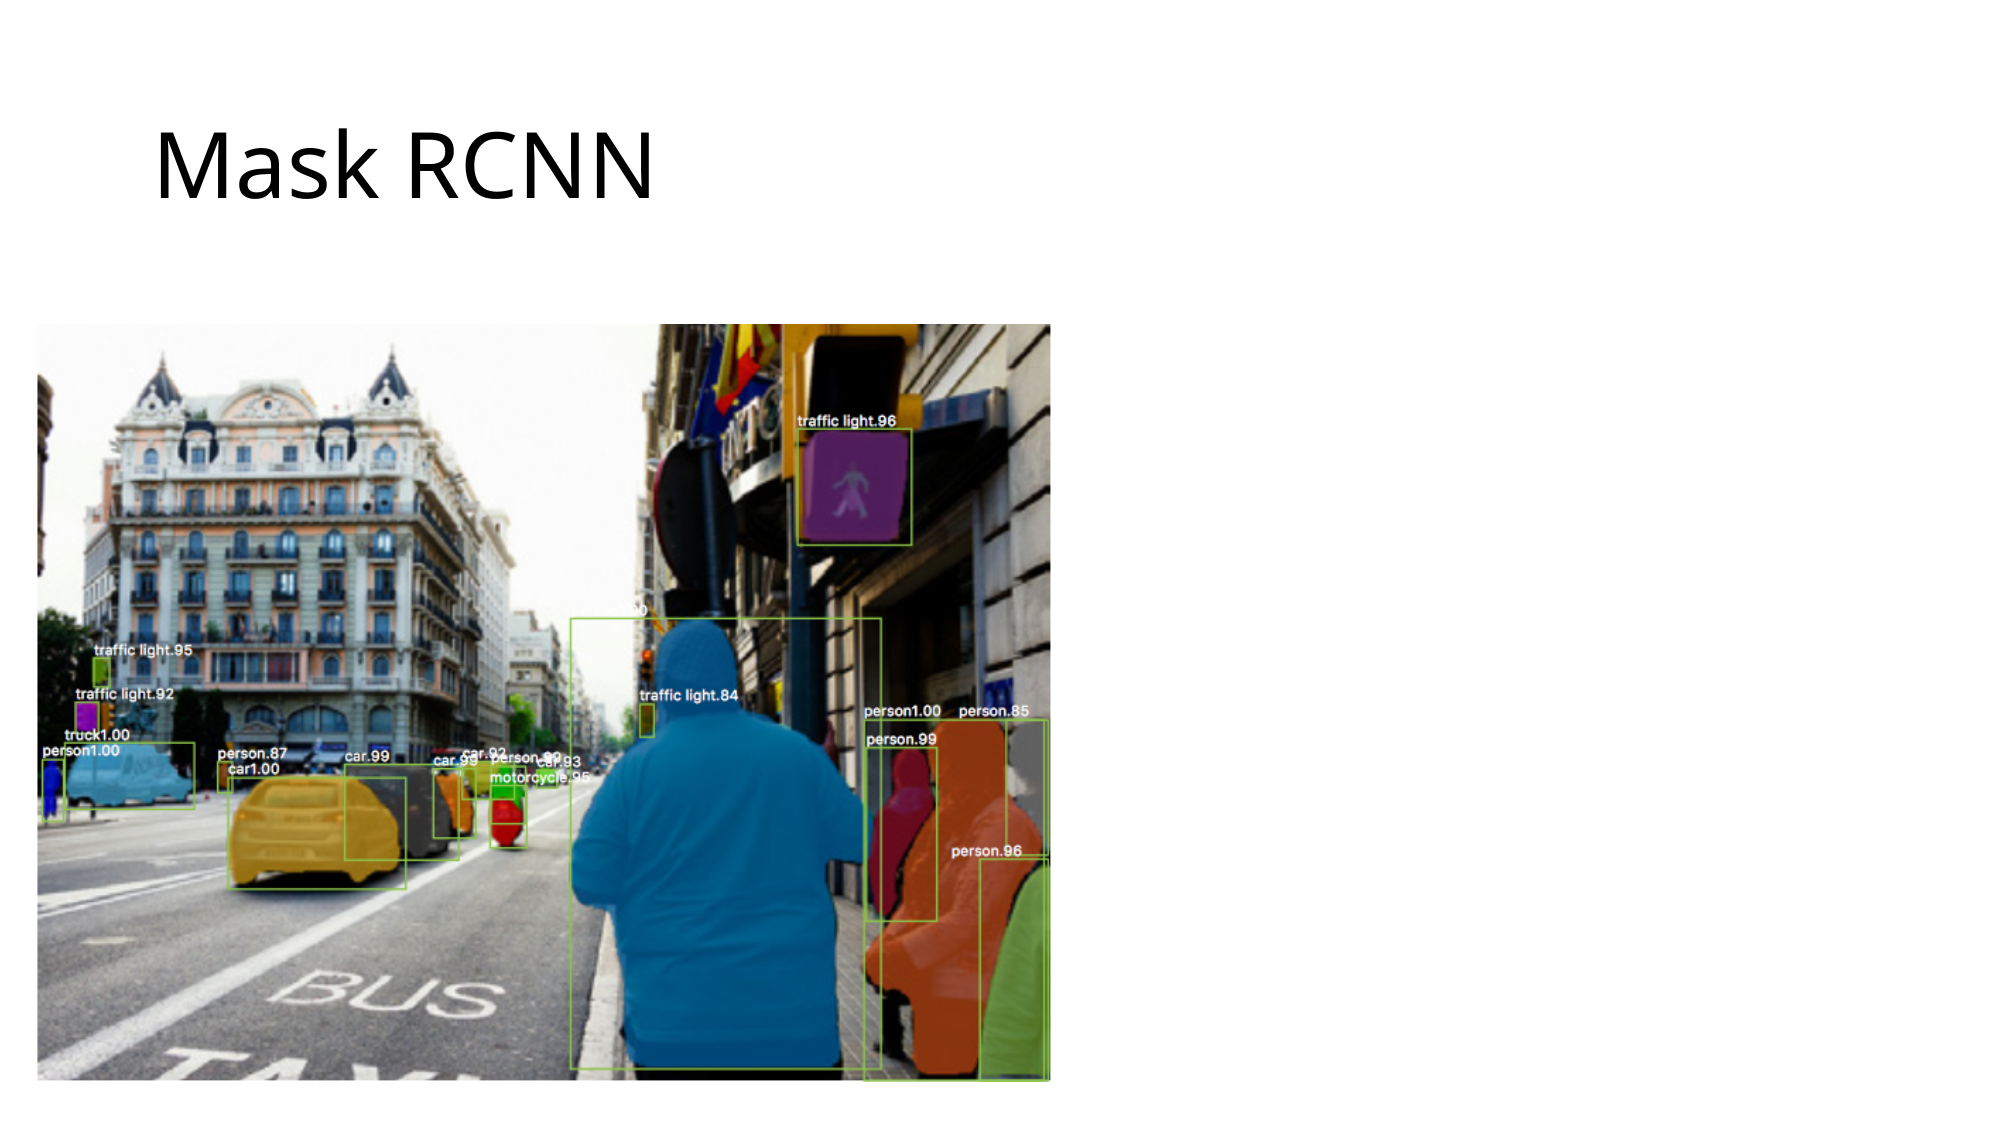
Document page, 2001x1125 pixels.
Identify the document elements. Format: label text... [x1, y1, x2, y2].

picture [32, 324, 1052, 1082]
title Mask RCNN [137, 59, 1863, 278]
